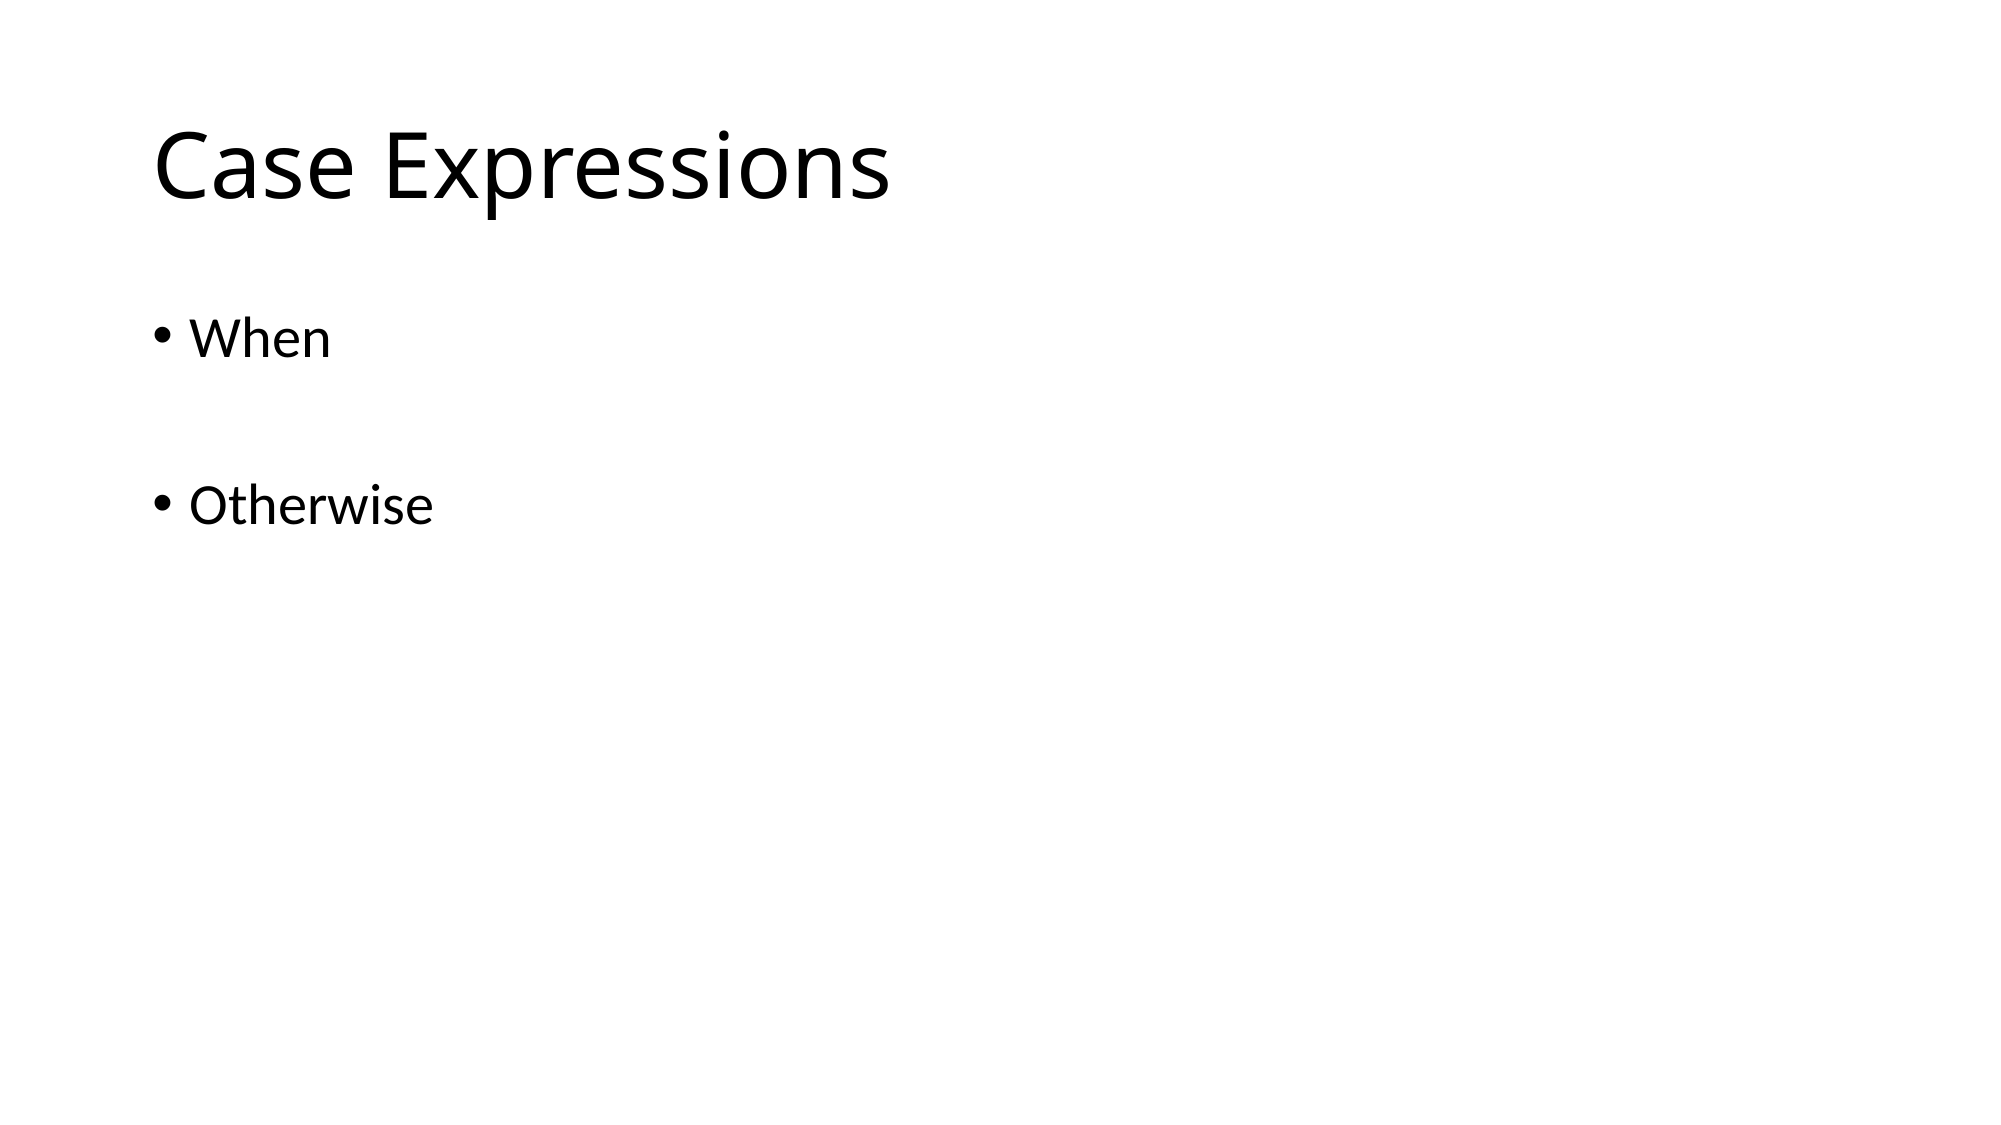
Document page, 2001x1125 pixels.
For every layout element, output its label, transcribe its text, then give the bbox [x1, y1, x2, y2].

list When Otherwise [137, 299, 1863, 1014]
title Case Expressions [137, 59, 1863, 278]
